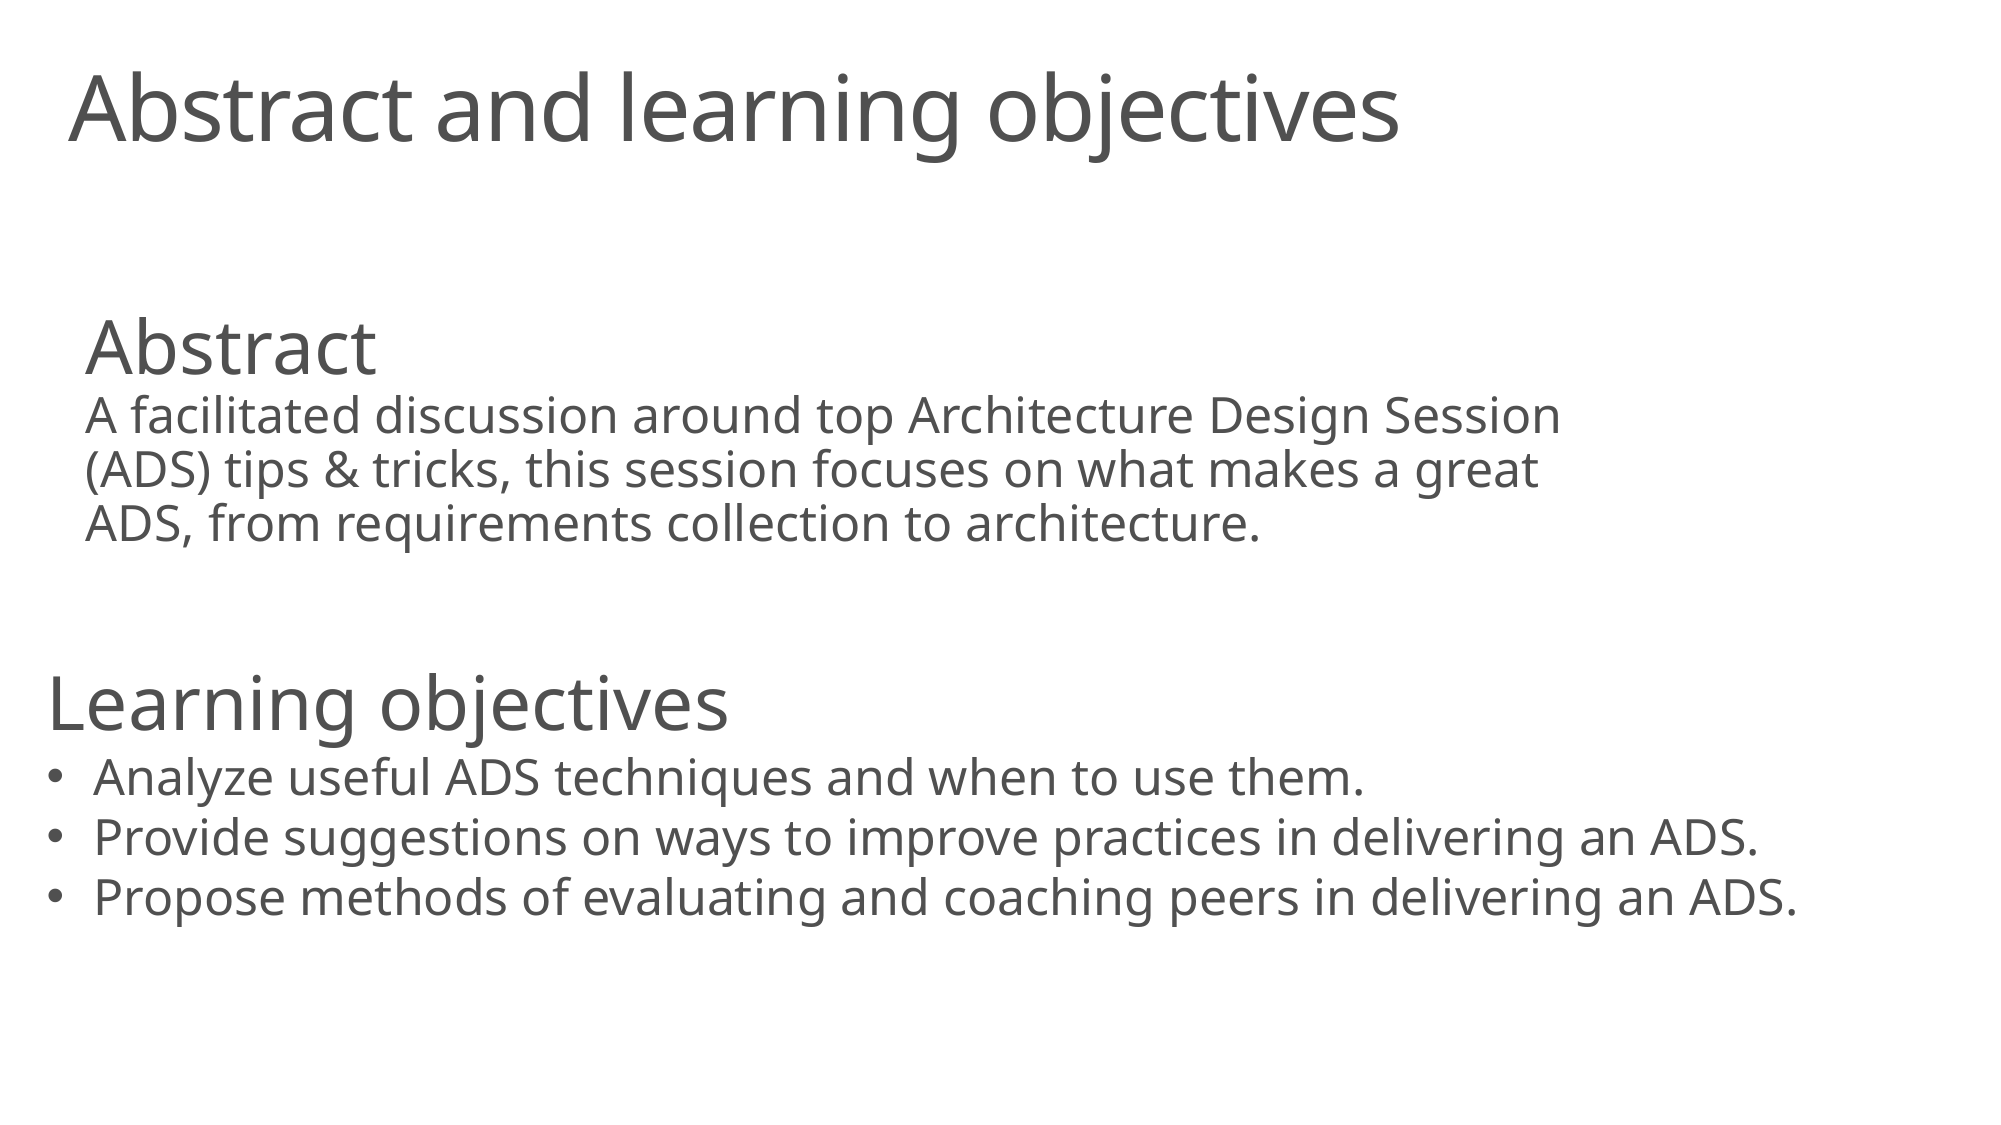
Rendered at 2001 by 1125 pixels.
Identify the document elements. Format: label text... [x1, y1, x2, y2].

text_box Abstract A facilitated discussion around top Architecture Design Session (ADS) tips & tricks, this session focuses on what makes a great ADS, from requirements collection to architecture. [55, 285, 1625, 577]
title Abstract and learning objectives [44, 47, 1957, 196]
text_box Learning objectives Analyze useful ADS techniques and when to use them. Provide suggestions on ways to improve practices in delivering an ADS. Propose methods of evaluating and coaching peers in delivering an ADS. [31, 648, 1828, 987]
